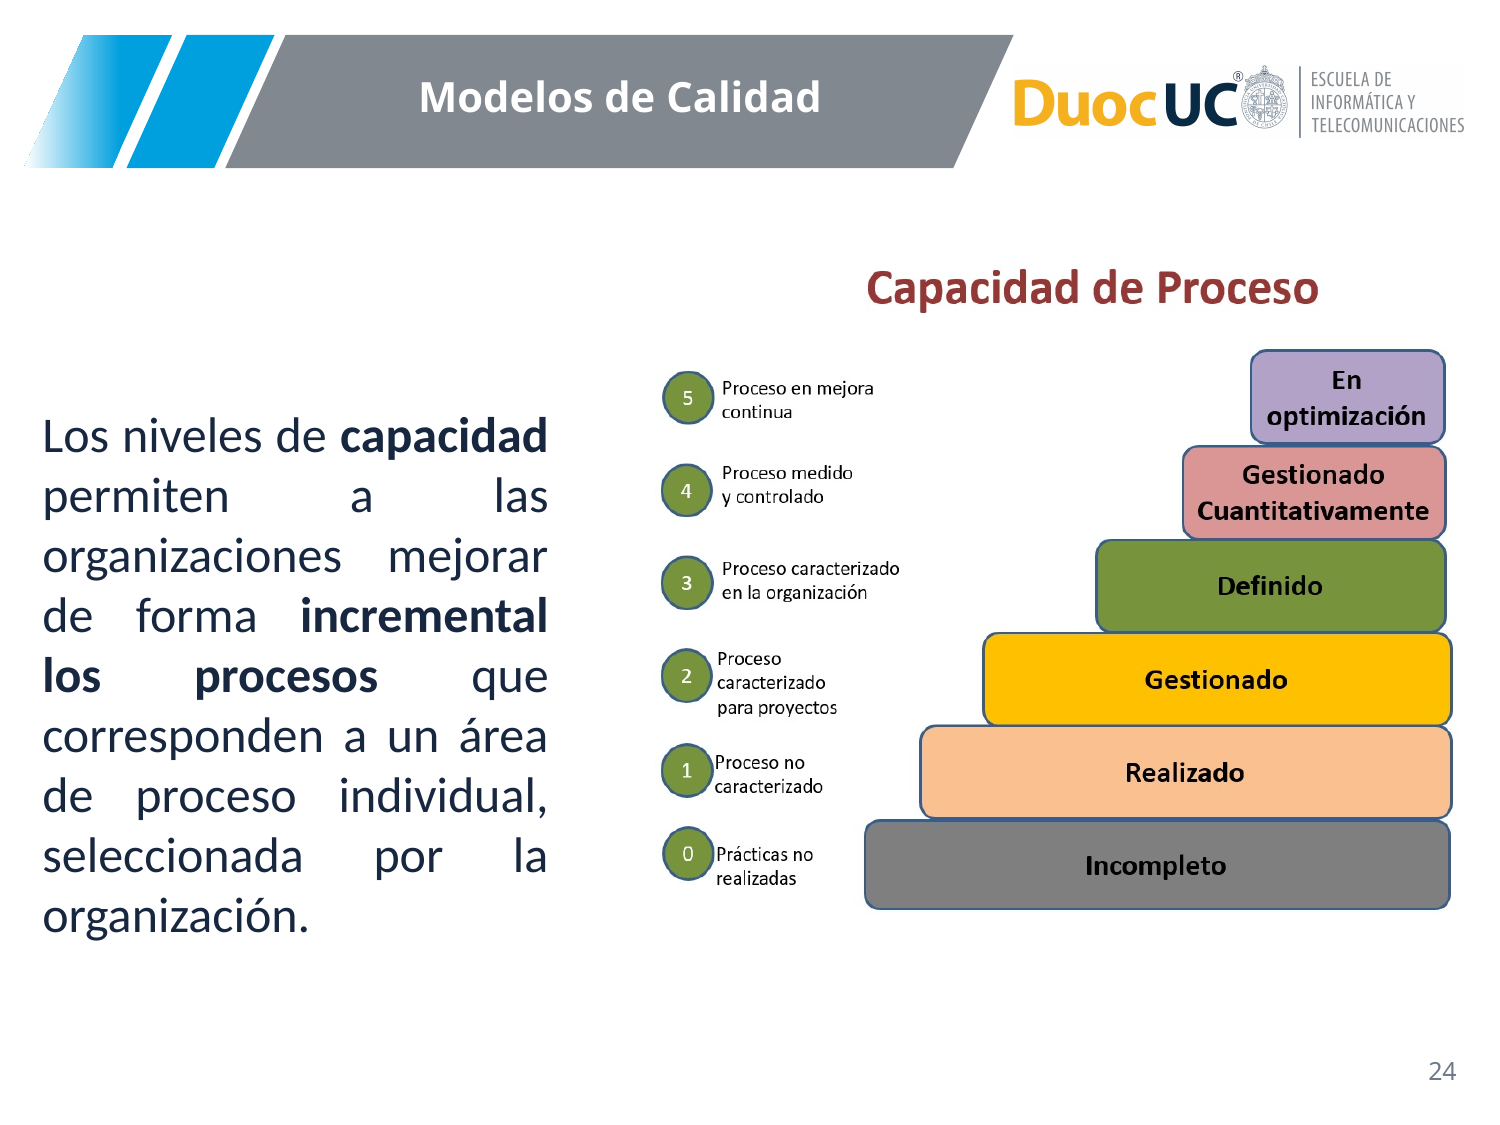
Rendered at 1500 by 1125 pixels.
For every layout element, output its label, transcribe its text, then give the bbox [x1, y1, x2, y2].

text_box Los niveles de capacidad permiten a las organizaciones mejorar de forma incremental los procesos que corresponden a un área de proceso individual, seleccionada por la organización. [27, 395, 564, 951]
picture [654, 256, 1500, 916]
text_box Modelos de Calidad [289, 63, 951, 128]
picture [1013, 63, 1465, 140]
